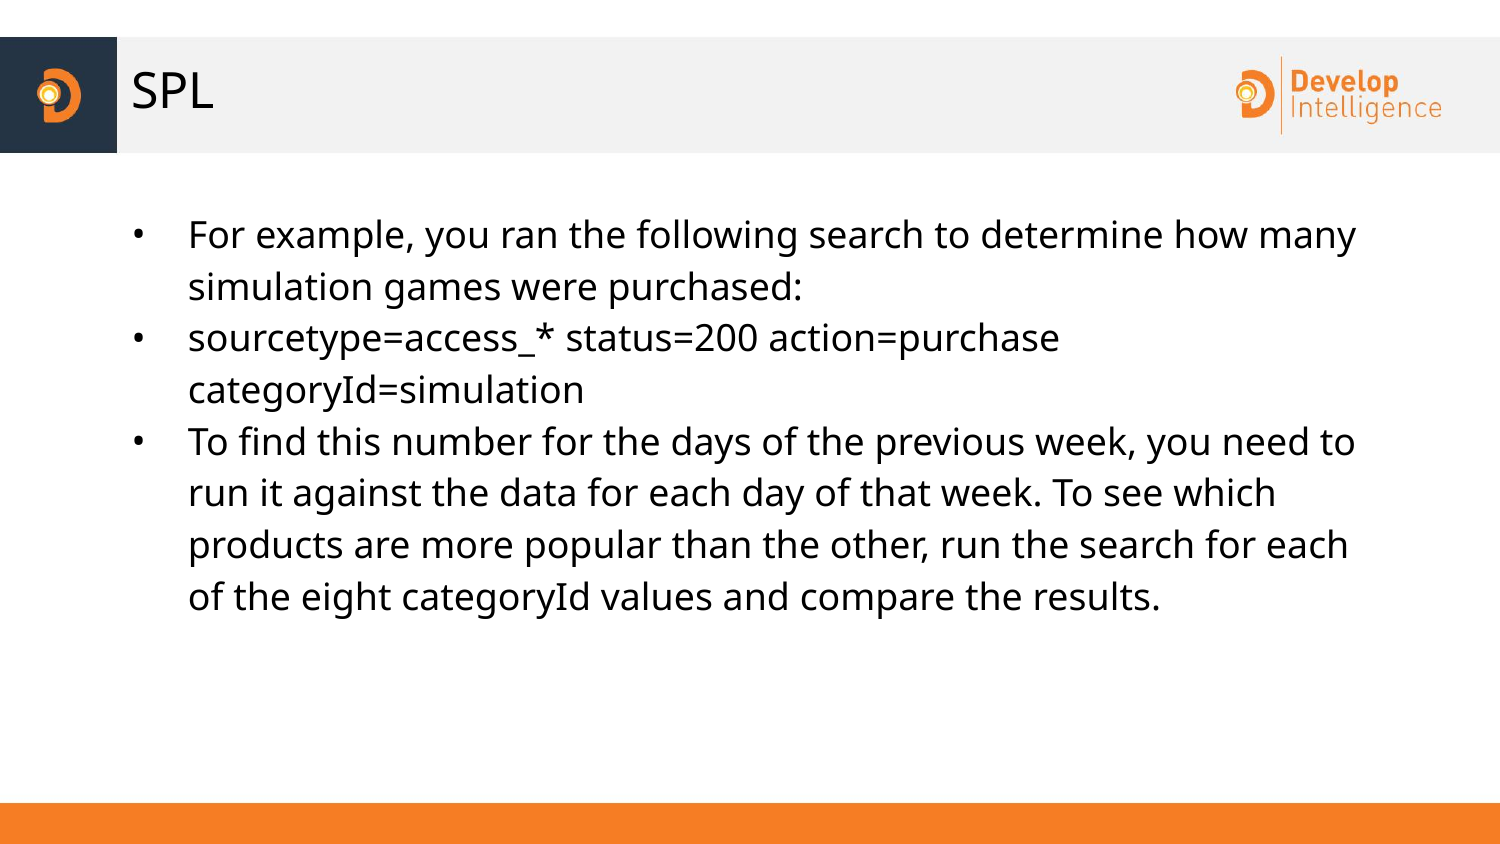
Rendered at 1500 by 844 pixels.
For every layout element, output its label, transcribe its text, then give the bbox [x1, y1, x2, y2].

list For example, you ran the following search to determine how many simulation games were purchased: sourcetype=access_* status=200 action=purchase categoryId=simulation To find this number for the days of the previous week, you need to run it against the data for each day of that week. To see which products are more popular than the other, run the search for each of the eight categoryId values and compare the results. [101, 198, 1396, 762]
title SPL [119, 36, 1112, 149]
picture [0, 0, 1500, 844]
